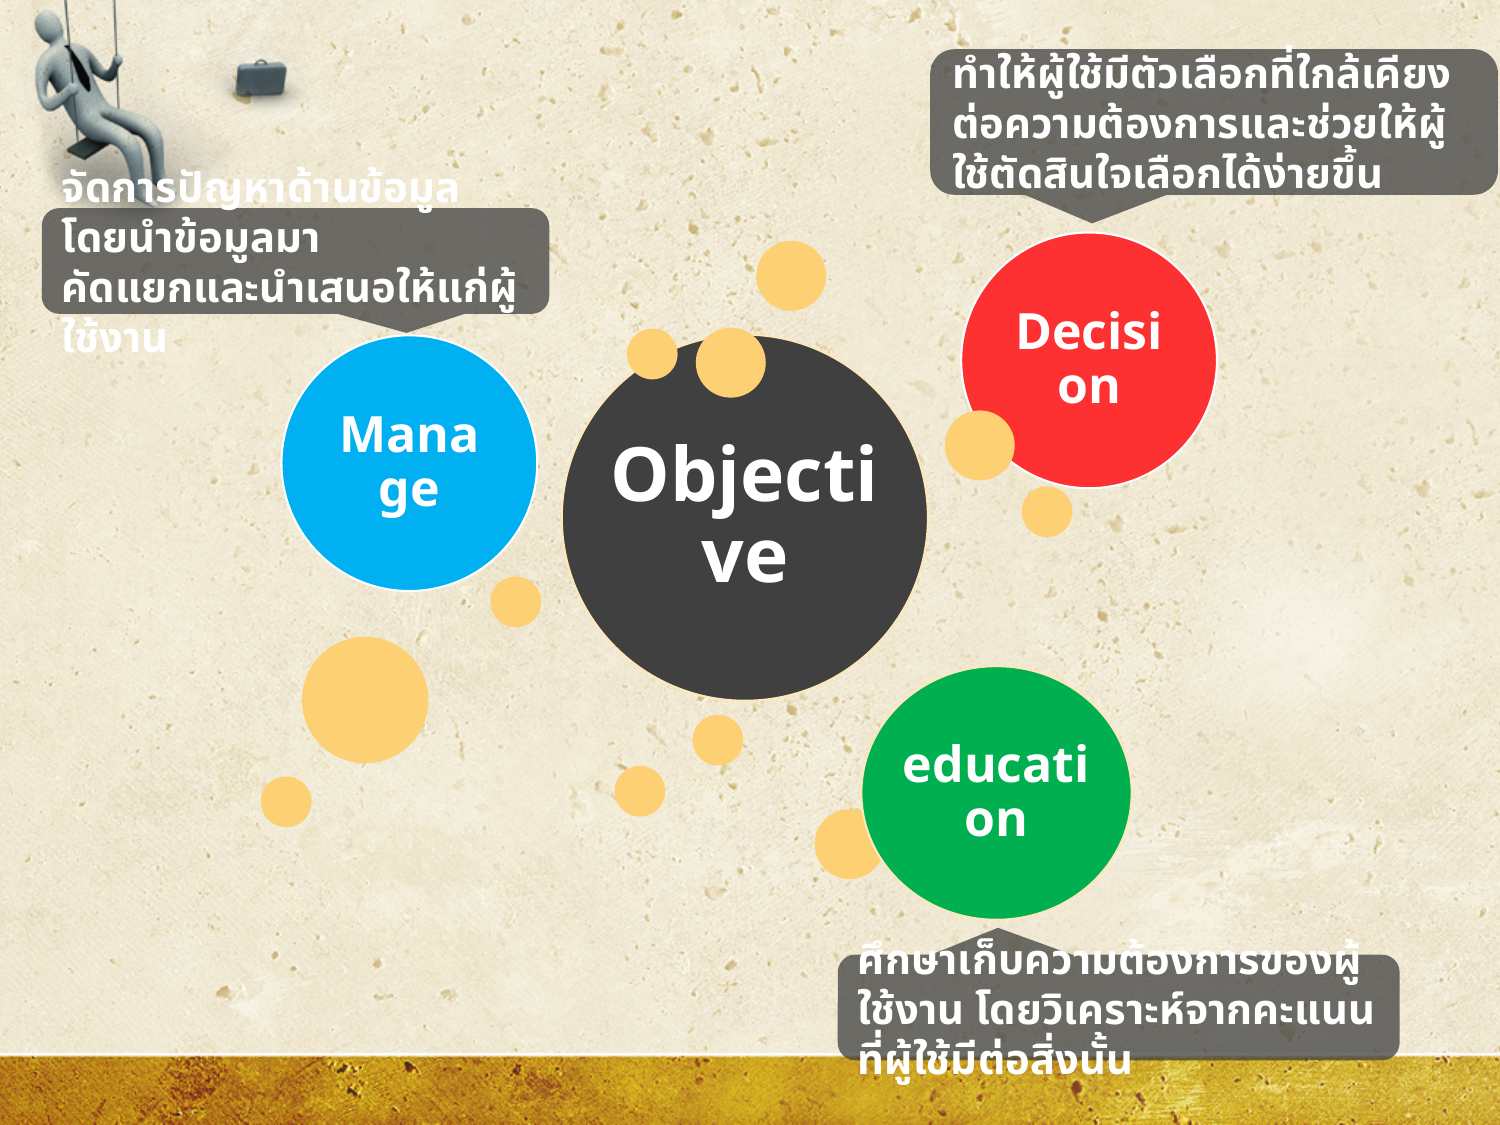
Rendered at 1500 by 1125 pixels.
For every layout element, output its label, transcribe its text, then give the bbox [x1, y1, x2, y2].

text_box [259, 775, 313, 829]
text_box Decision [960, 231, 1218, 490]
text_box ทำให้ผู้ใช้มีตัวเลือกที่ใกล้เคียงต่อความต้องการและช่วยให้ผู้ใช้ตัดสินใจเลือกได้ง่ายขึ้น [930, 49, 1498, 224]
picture [0, 0, 1500, 1125]
text_box จัดการปัญหาด้านข้อมูล โดยนำข้อมูลมา คัดแยกและนำเสนอให้แก่ผู้ใช้งาน [41, 208, 550, 333]
text_box [813, 808, 881, 881]
text_box [265, 327, 514, 727]
text_box [1020, 485, 1074, 539]
text_box [755, 239, 828, 312]
text_box [625, 327, 679, 381]
text_box [691, 713, 745, 767]
text_box Manage [280, 334, 539, 593]
text_box Objective [560, 333, 929, 702]
text_box [943, 409, 1016, 482]
text_box [613, 764, 667, 818]
text_box education [860, 665, 1133, 921]
text_box [489, 575, 543, 629]
text_box ศึกษาเก็บความต้องการของผู้ใช้งาน โดยวิเคราะห์จากคะแนนที่ผู้ใช้มีต่อสิ่งนั้น [837, 927, 1400, 1061]
text_box [300, 635, 430, 765]
text_box [694, 326, 767, 399]
